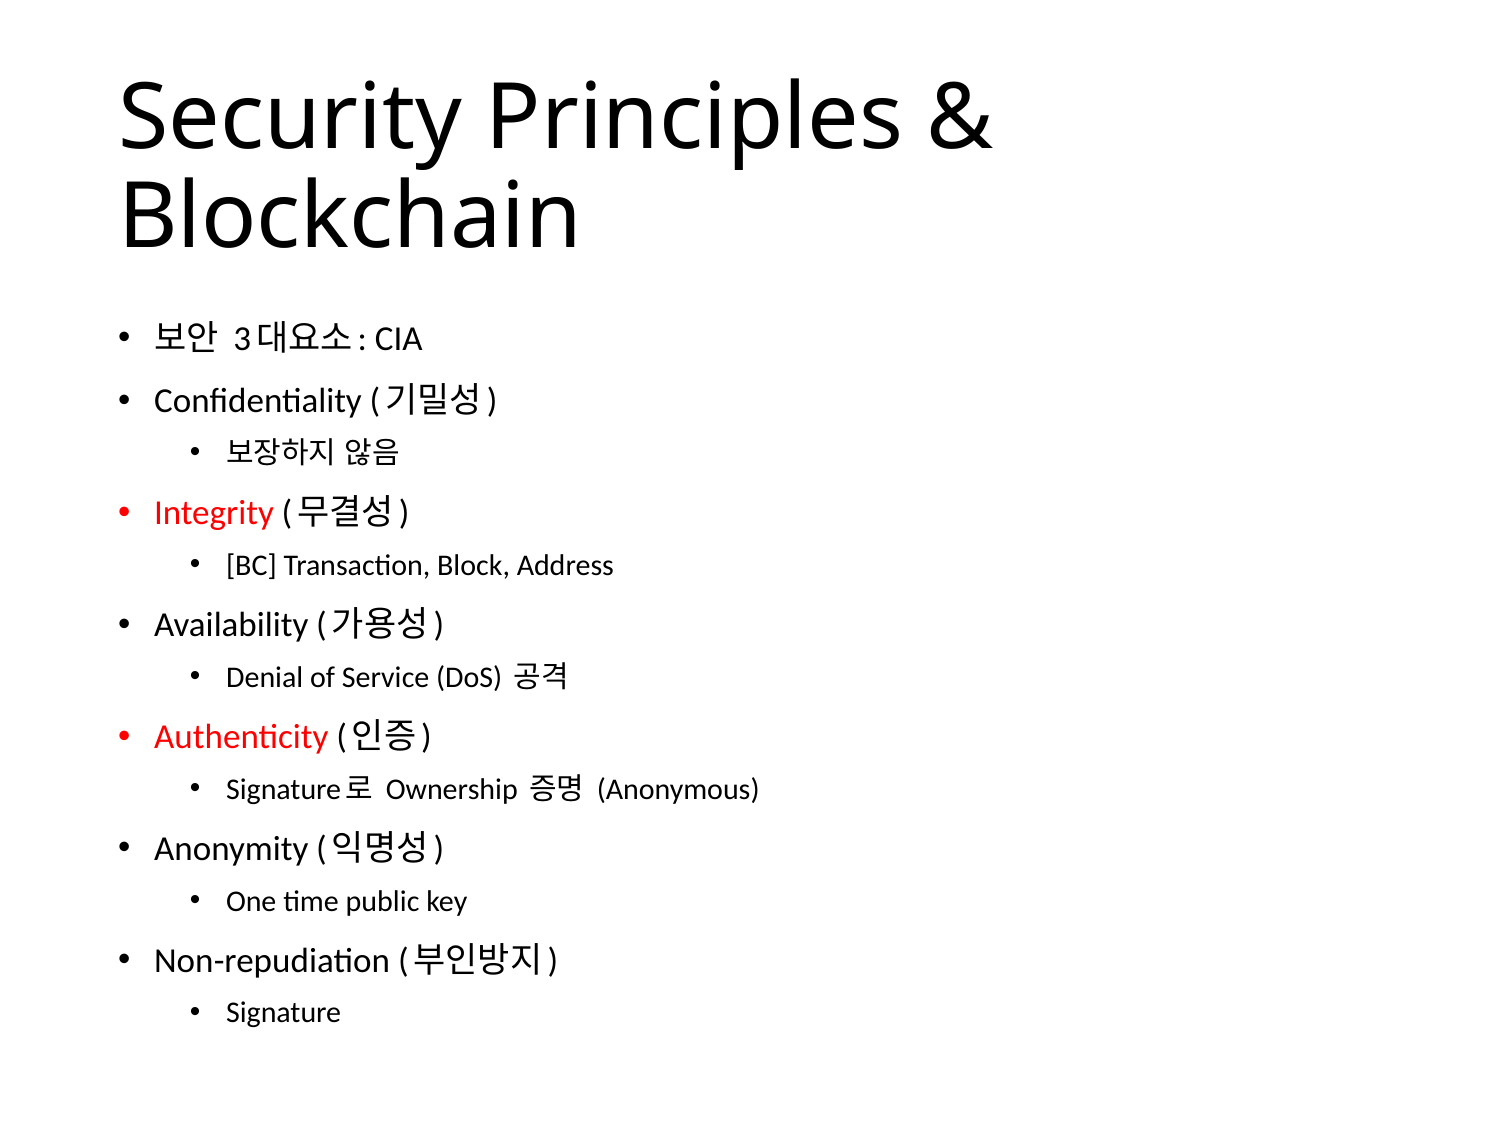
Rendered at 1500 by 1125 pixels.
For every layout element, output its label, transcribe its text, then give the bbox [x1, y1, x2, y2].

title Security Principles & Blockchain [103, 59, 1397, 278]
list 보안 3대요소: CIA Confidentiality (기밀성) 보장하지 않음 Integrity (무결성) [BC] Transaction, Block, Address Availability (가용성) Denial of Service (DoS) 공격 Authenticity (인증) Signature로 Ownership 증명 (Anonymous) Anonymity (익명성) One time public key Non-repudiation (부인방지) Signature [103, 299, 1397, 1049]
